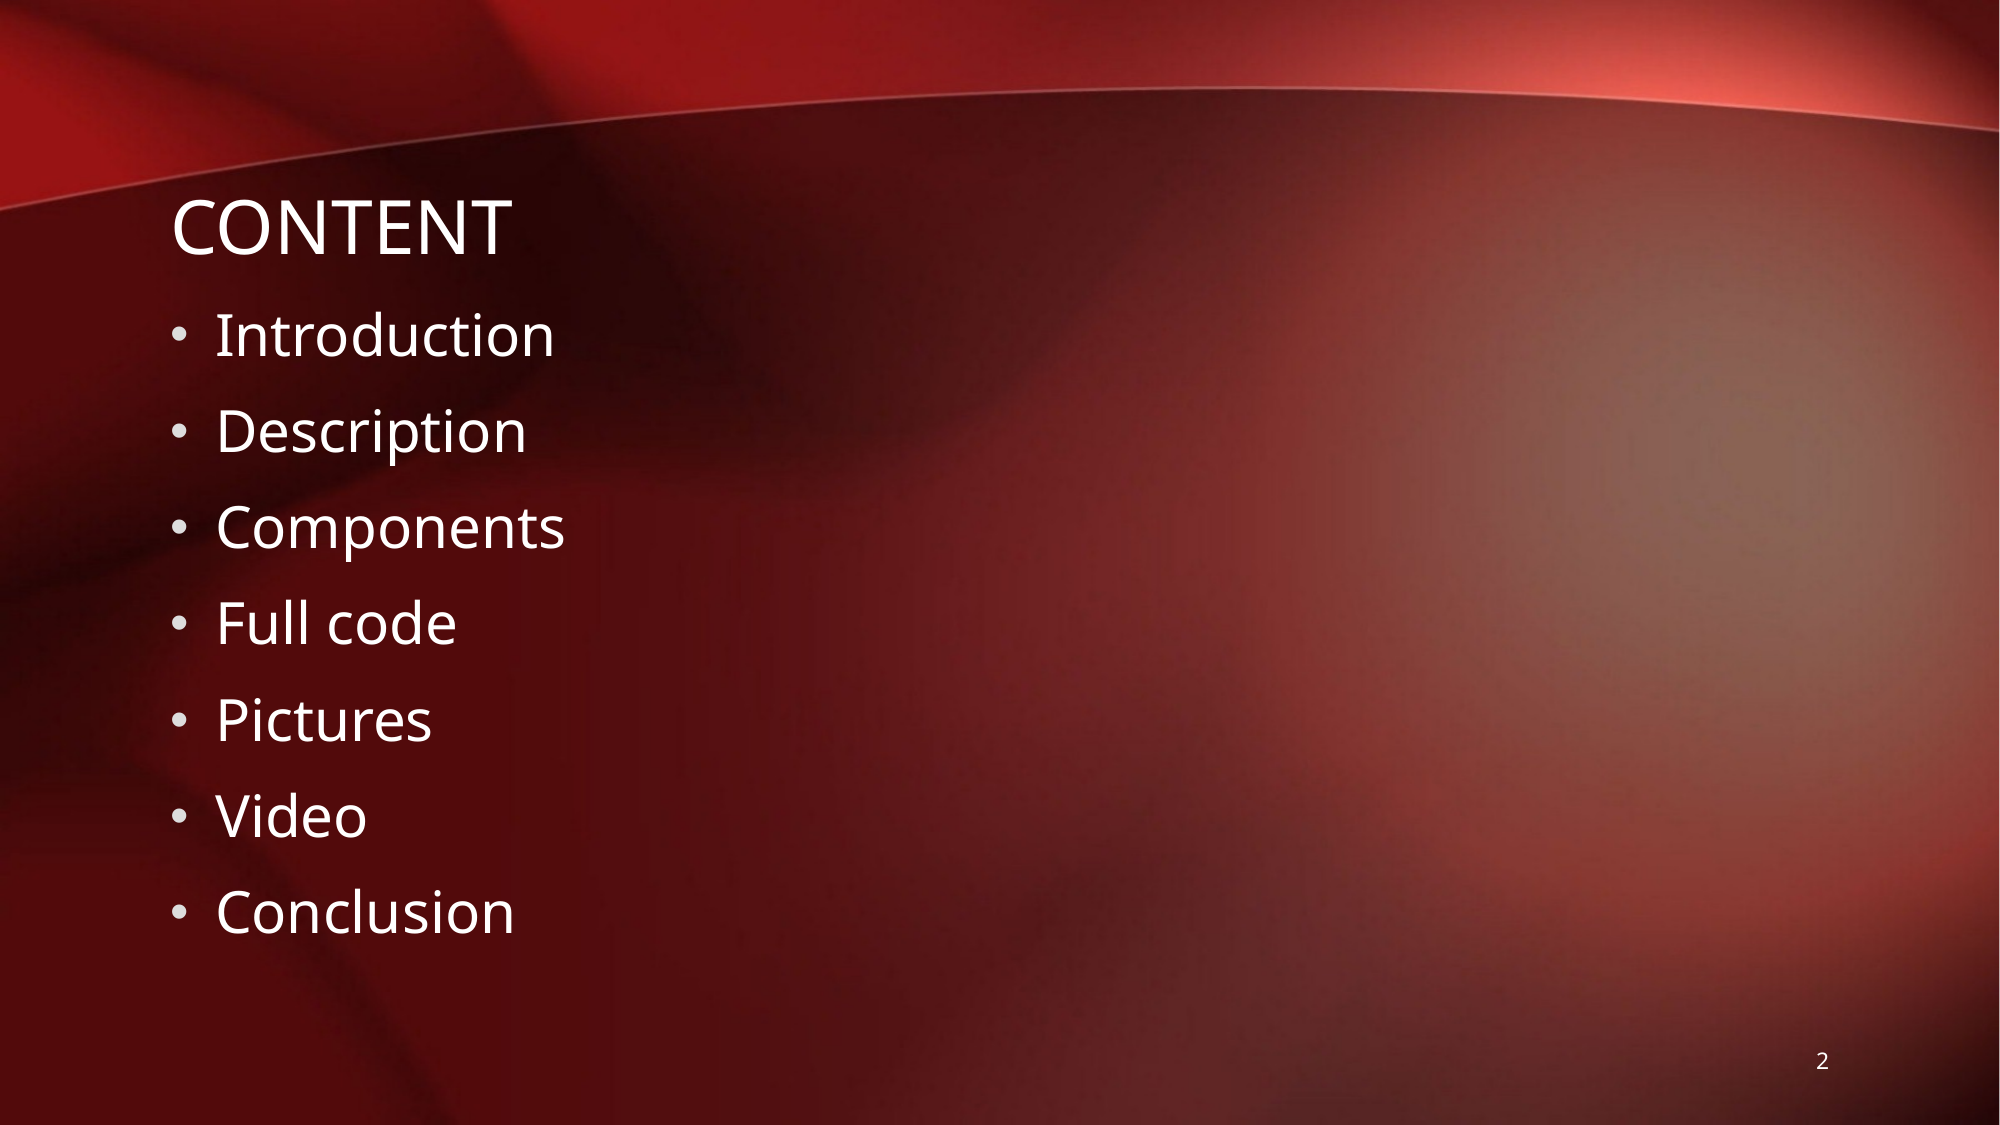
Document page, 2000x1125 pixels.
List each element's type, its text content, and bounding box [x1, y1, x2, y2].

title Content [149, 79, 1850, 280]
list Introduction Description Components Full code Pictures Video Conclusion [149, 295, 1850, 1030]
picture [0, 0, 2000, 1125]
slide_number 2 [1712, 1045, 1850, 1078]
